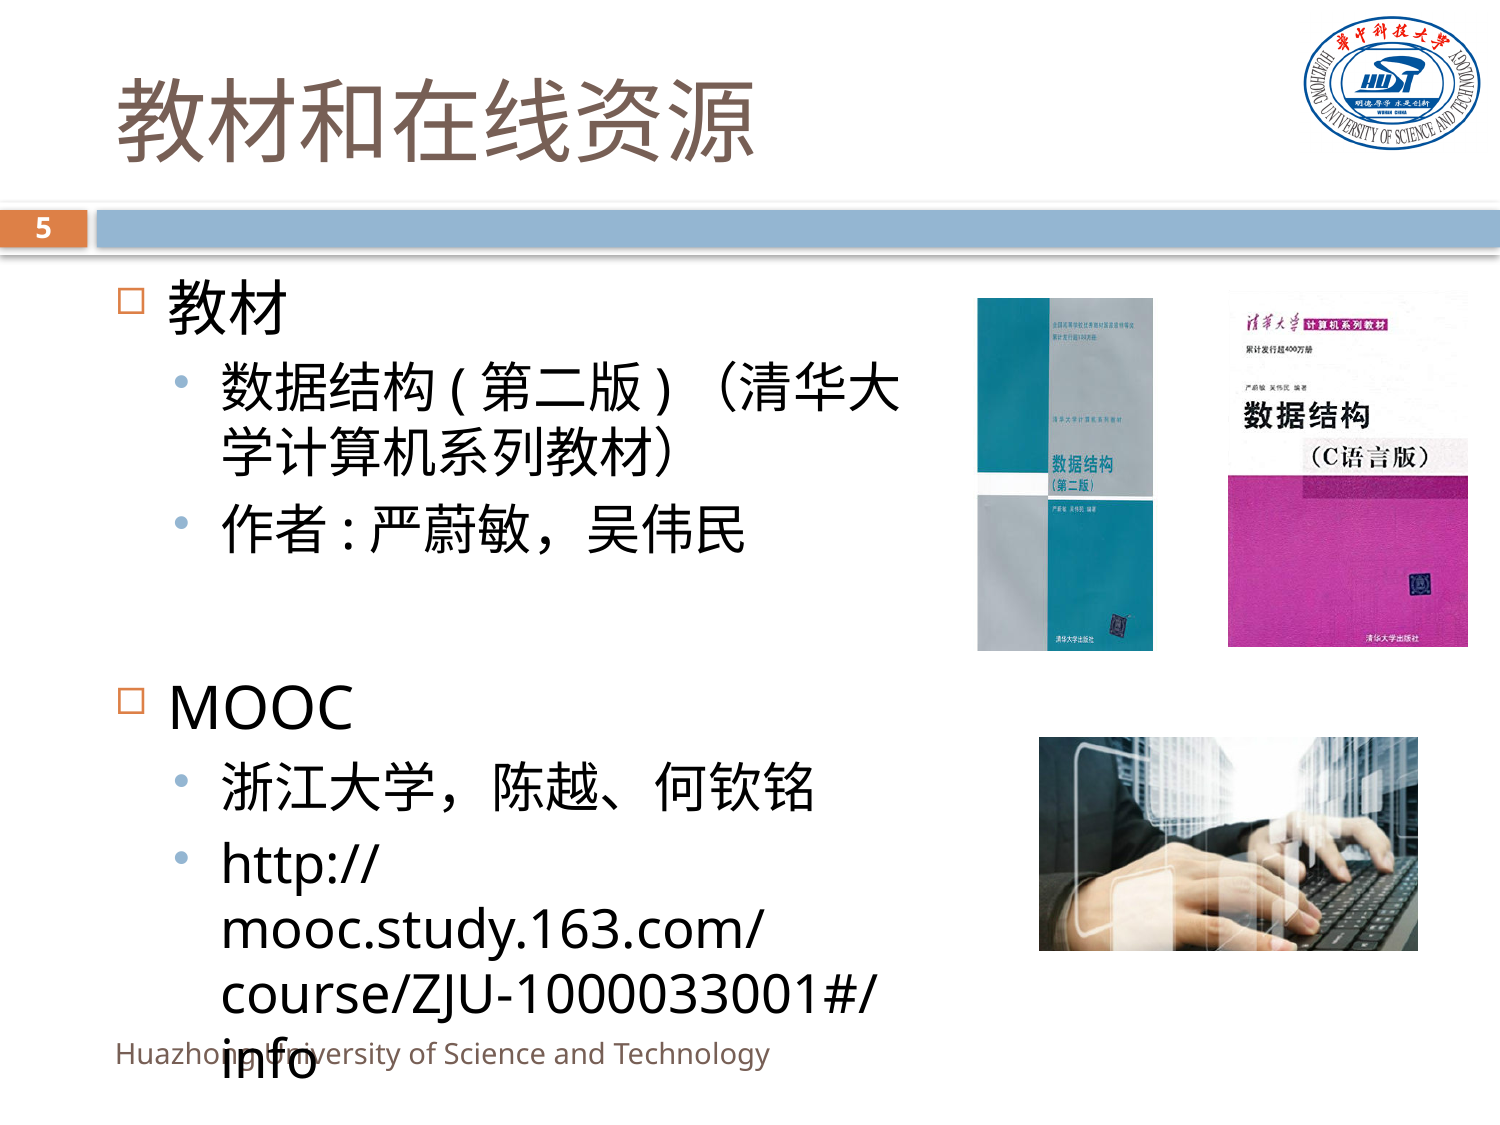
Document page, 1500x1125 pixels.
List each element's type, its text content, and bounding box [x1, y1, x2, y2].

picture [1228, 290, 1468, 647]
picture [938, 298, 1192, 651]
slide_number 5 [0, 208, 88, 249]
list 教材 数据结构(第二版)（清华大学计算机系列教材） 作者:严蔚敏，吴伟民 MOOC 浙江大学，陈越、何钦铭 http://mooc.study.163.com/course/ZJU-1000033001#/info [100, 262, 939, 1000]
footer Huazhong University of Science and Technology [99, 1024, 990, 1085]
picture [1299, 12, 1488, 153]
title 教材和在线资源 [100, 37, 1438, 200]
picture [1039, 736, 1418, 951]
